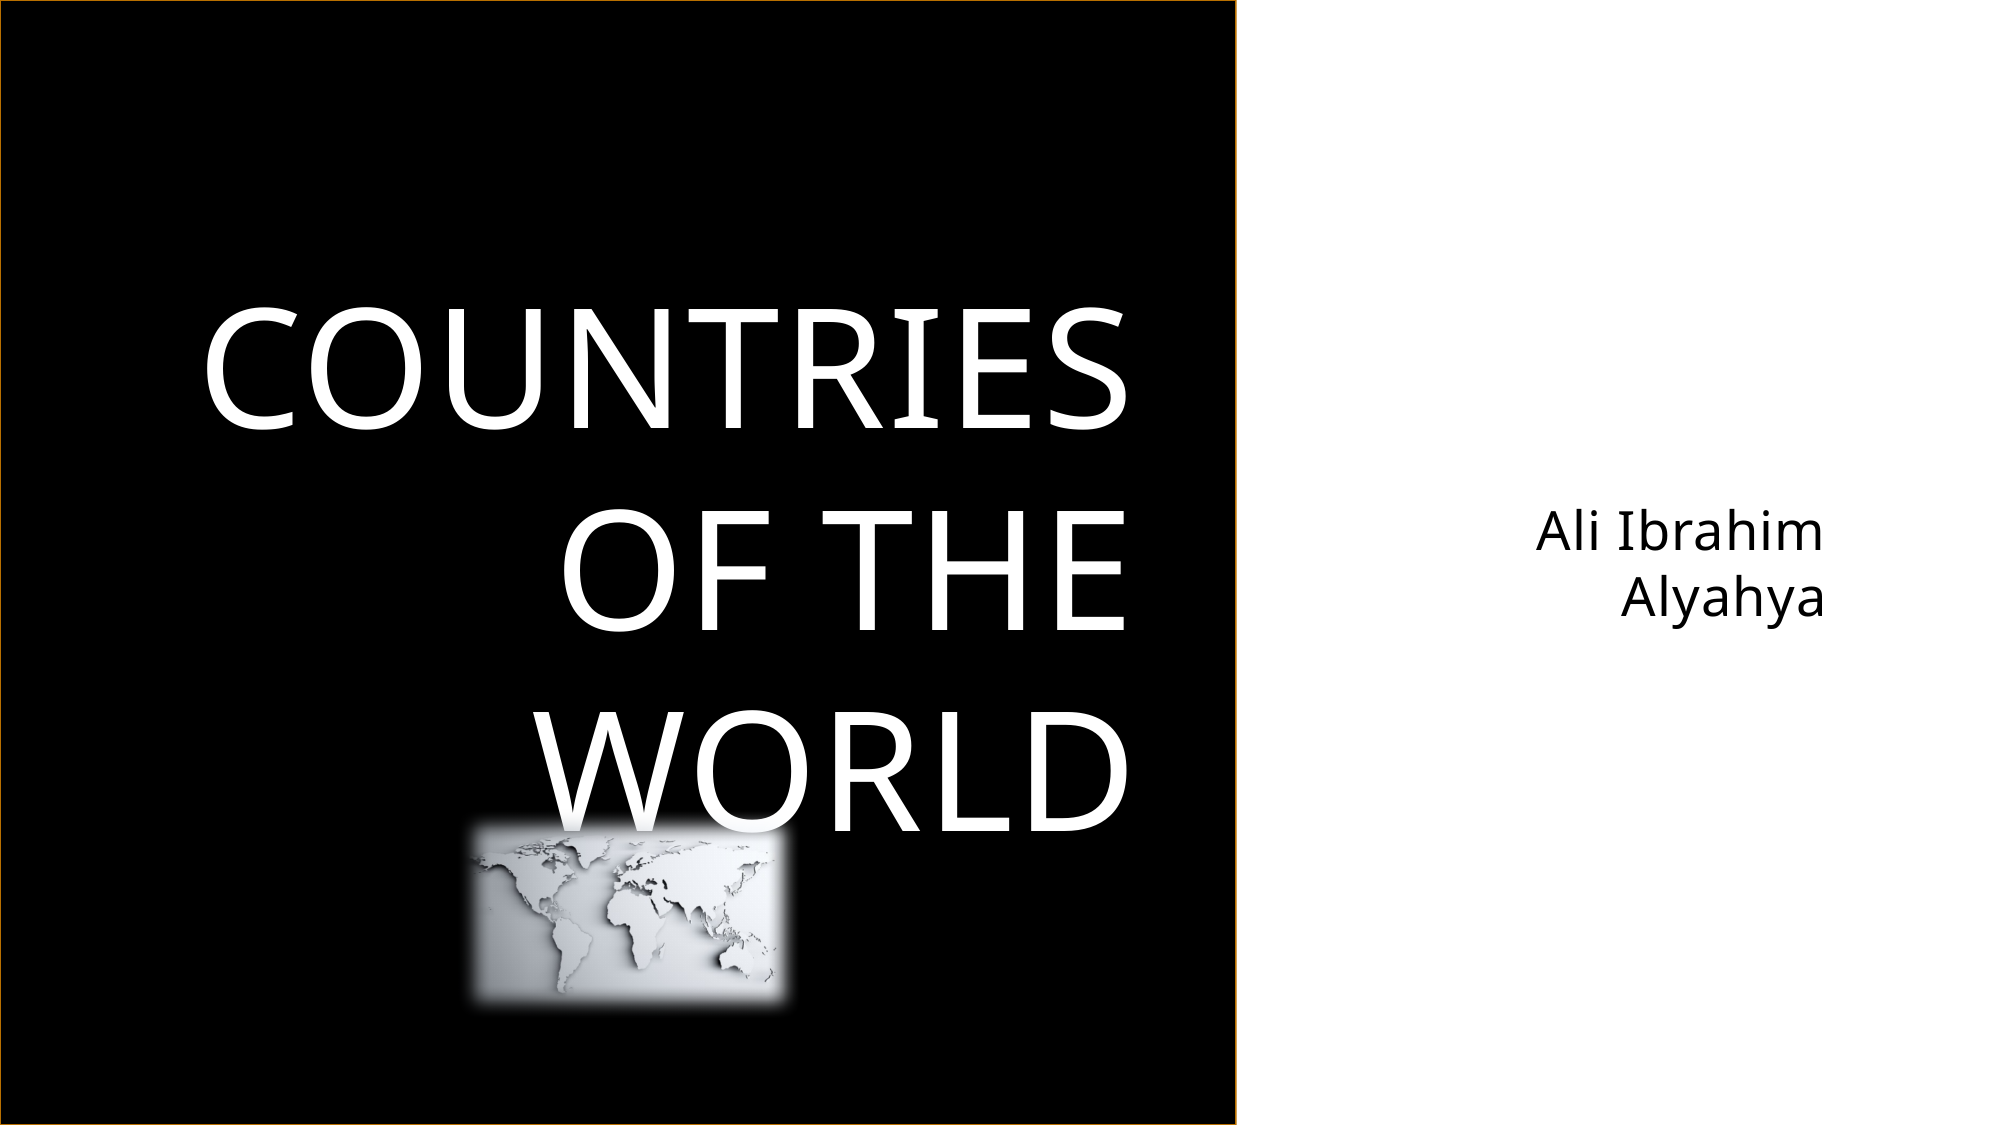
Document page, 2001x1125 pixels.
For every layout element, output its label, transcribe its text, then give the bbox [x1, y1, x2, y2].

picture [456, 808, 802, 1020]
title Countries of the world [105, 102, 1153, 1022]
list Ali Ibrahim Alyahya [1317, 102, 1842, 1020]
